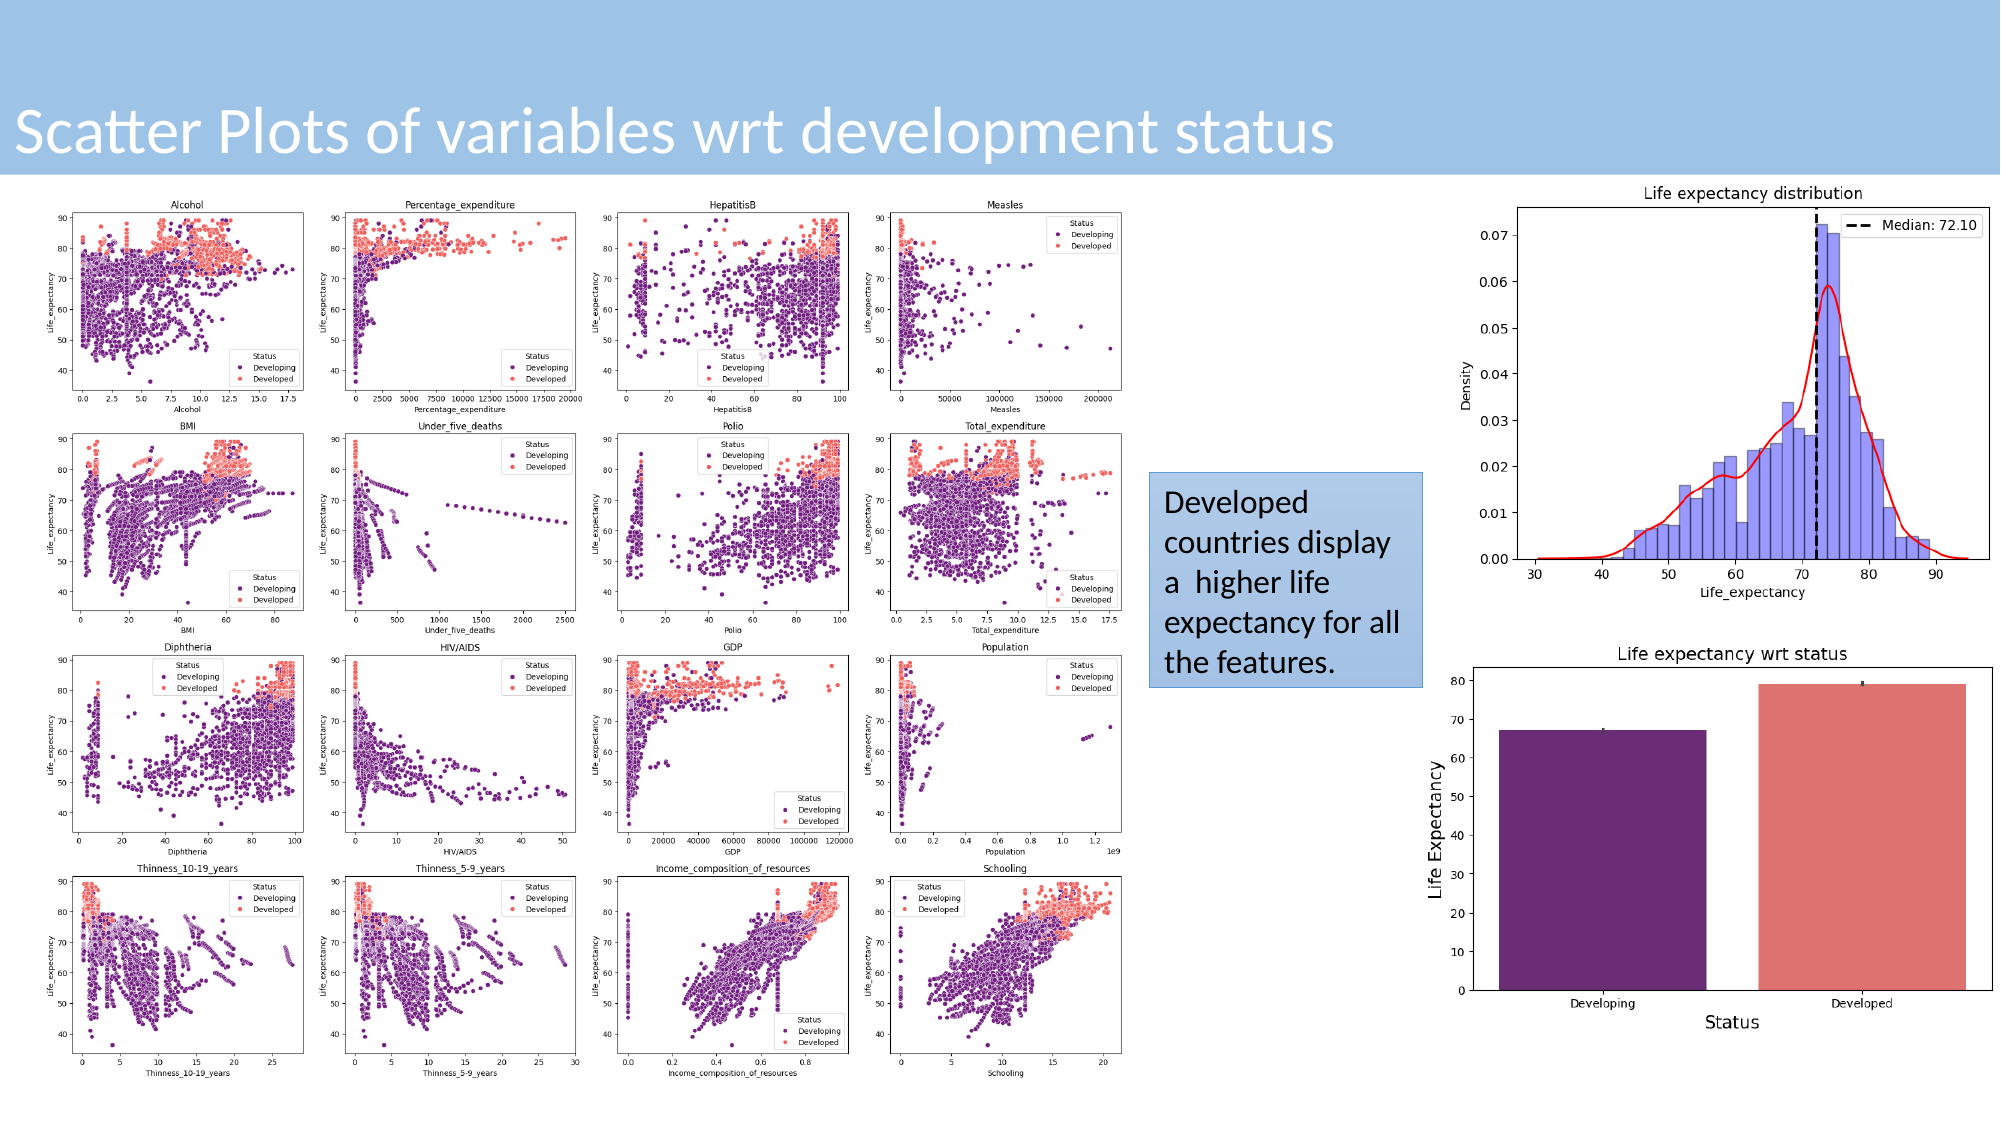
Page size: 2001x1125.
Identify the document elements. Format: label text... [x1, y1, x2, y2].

picture [1420, 638, 1999, 1039]
text_box Developed countries display a higher life expectancy for all the features. [1149, 472, 1423, 688]
text_box Scatter Plots of variables wrt development status [0, 0, 2000, 175]
picture [41, 195, 1126, 1082]
picture [1450, 176, 1998, 609]
